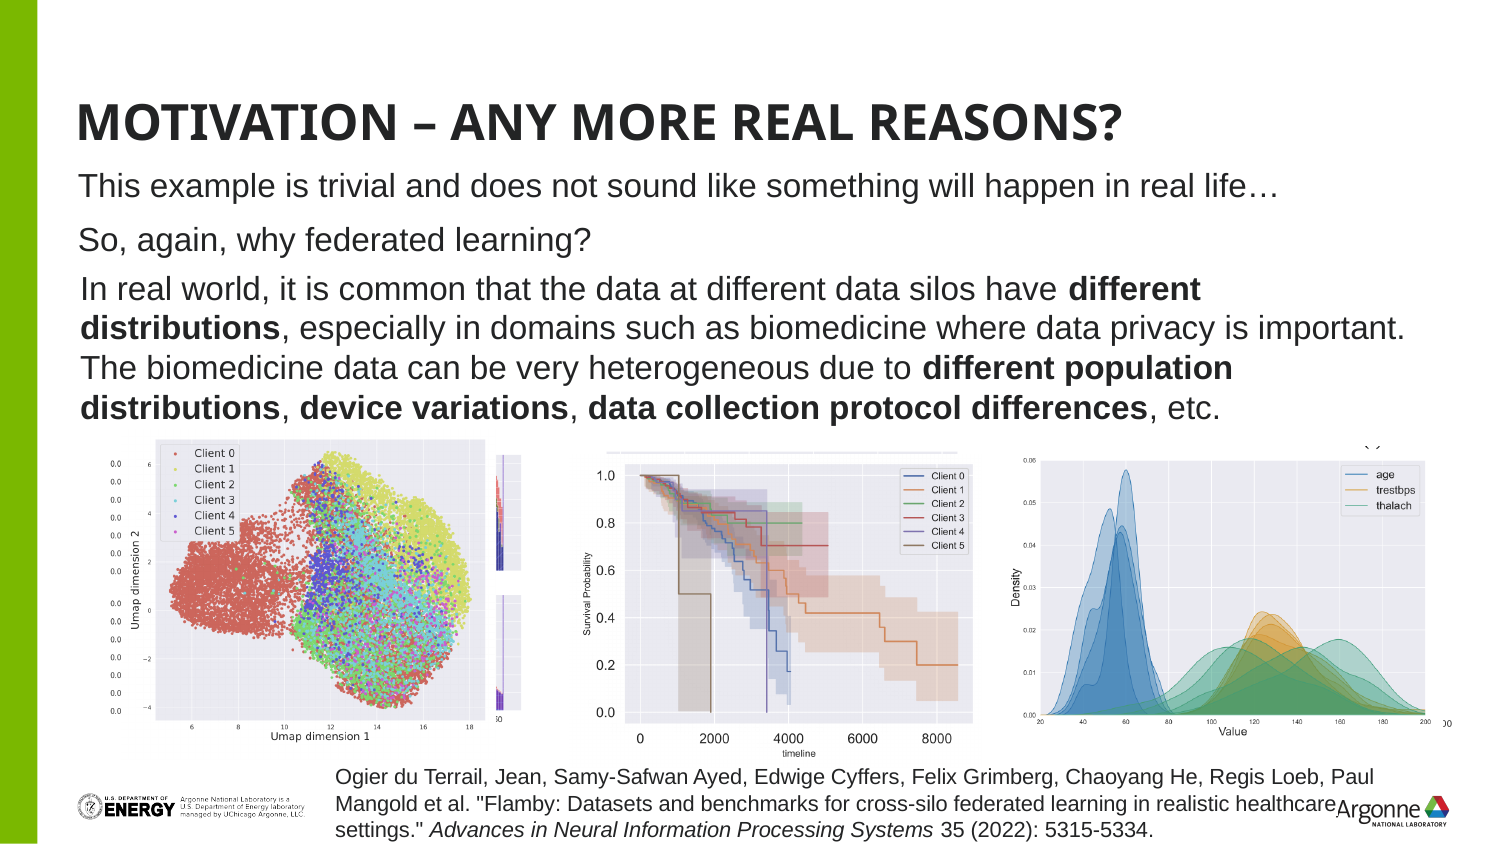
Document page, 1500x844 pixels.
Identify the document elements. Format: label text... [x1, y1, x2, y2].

title Motivation – any more real reasons? [75, 49, 1449, 152]
picture [546, 434, 1460, 768]
picture [75, 791, 308, 822]
text_box In real world, it is common that the data at different data silos have different distributions, especially in domains such as biomedicine where data privacy is important. The biomedicine data can be very heterogeneous due to different population distributions, device variations, data collection protocol differences, etc. [65, 259, 1424, 434]
text_box So, again, why federated learning? [63, 210, 1492, 266]
text_box Ogier du Terrail, Jean, Samy-Safwan Ayed, Edwige Cyffers, Felix Grimberg, Chaoyang He, Regis Loeb, Paul Mangold et al. "Flamby: Datasets and benchmarks for cross-silo federated learning in realistic healthcare settings." Advances in Neural Information Processing Systems 35 (2022): 5315-5334. [320, 758, 1422, 844]
picture [1422, 787, 1458, 834]
picture [74, 428, 542, 760]
text_box This example is trivial and does not sound like something will happen in real life… [63, 157, 1492, 210]
